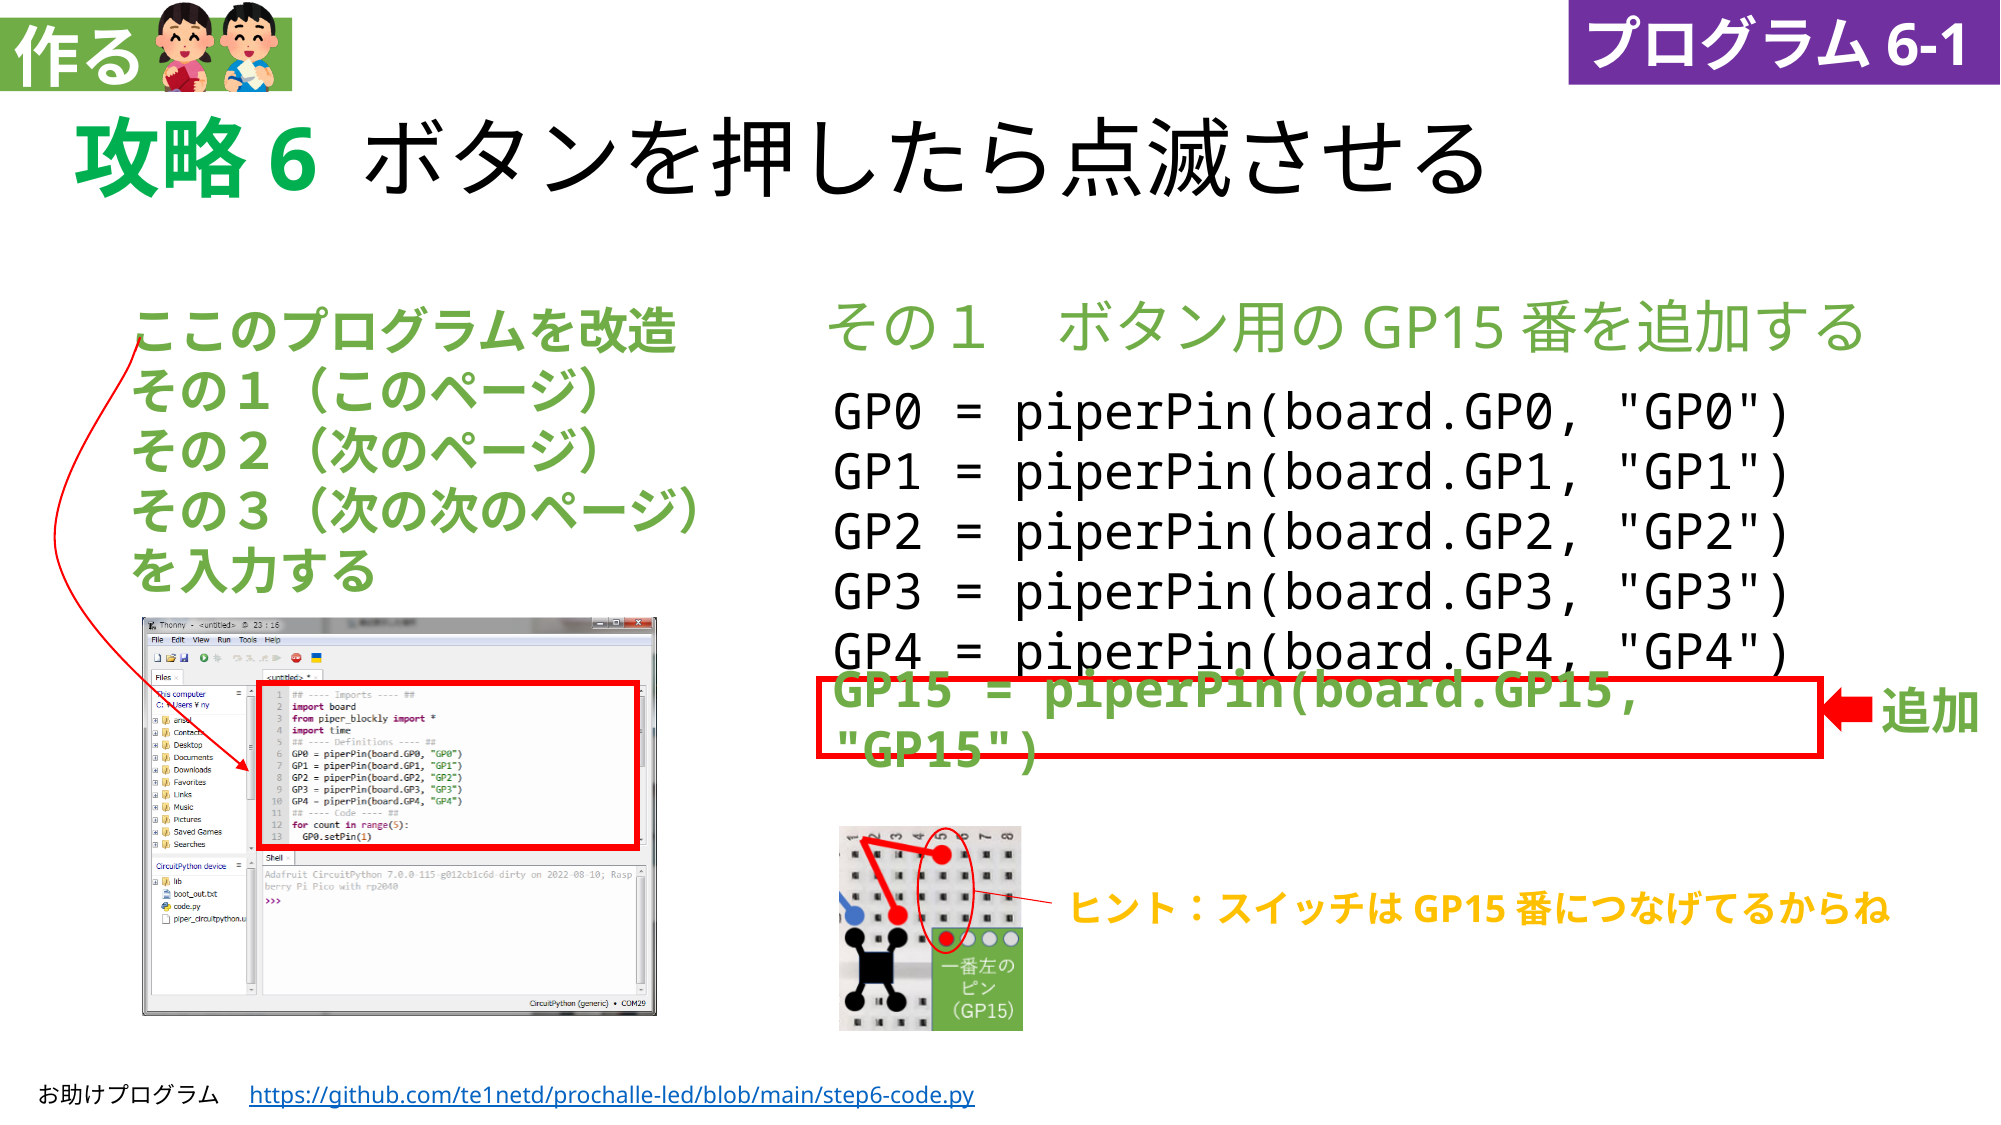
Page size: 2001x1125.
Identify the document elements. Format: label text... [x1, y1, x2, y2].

text_box 追加 [1821, 686, 1873, 732]
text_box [0, 1, 293, 92]
text_box [53, 336, 208, 681]
list その１ ボタン用のGP15番を追加する [808, 290, 2000, 690]
picture [142, 617, 657, 1016]
text_box ヒント：スイッチはGP15番につなげてるからね [1051, 877, 1938, 938]
text_box プログラム6-1 [1568, 0, 2000, 85]
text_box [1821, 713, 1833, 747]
text_box お助けプログラム https://github.com/te1netd/prochalle-led/blob/main/step6-code.py [22, 1045, 1023, 1120]
text_box GP0 = piperPin(board.GP0, "GP0") GP1 = piperPin(board.GP1, "GP1") GP2 = piperPin(board.GP2, "GP2") GP3 = piperPin(board.GP3, "GP3") GP4 = piperPin(board.GP4, "GP4") [819, 371, 1833, 706]
text_box GP15 = piperPin(board.GP15, "GP15") [818, 678, 1821, 757]
title 攻略6 ボタンを押したら点滅させる [58, 107, 1612, 218]
picture [839, 826, 1023, 1031]
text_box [973, 890, 1052, 903]
text_box ここのプログラムを改造 その１（このページ） その２（次のページ） その３（次の次のページ） を入力する [114, 292, 749, 607]
